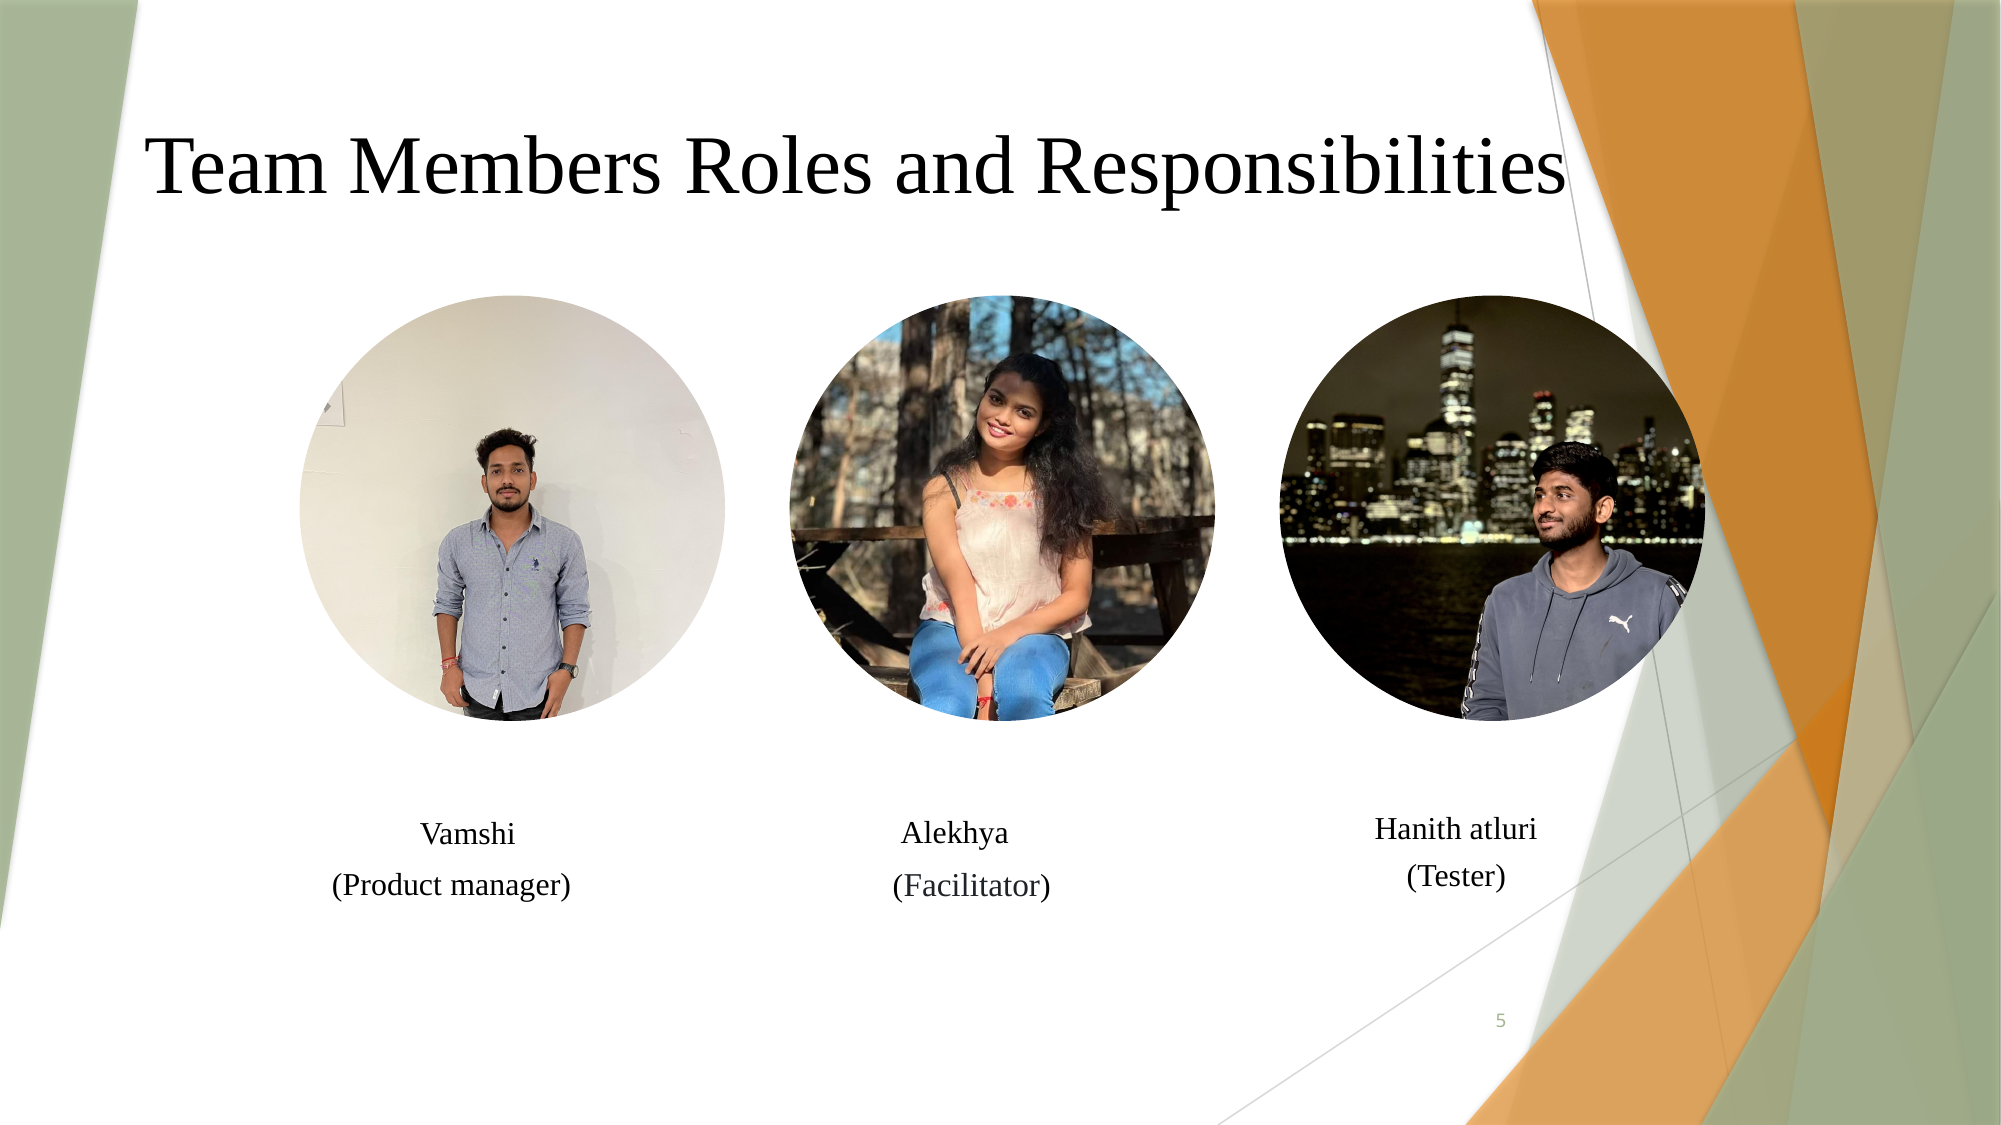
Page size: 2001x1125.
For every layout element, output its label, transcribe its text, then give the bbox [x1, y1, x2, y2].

title Team Members Roles and Responsibilities [109, 74, 2000, 246]
slide_number 5 [1409, 991, 1522, 1051]
picture [789, 294, 1216, 722]
picture [1279, 294, 1706, 722]
text_box Alekhya (Facilitator) [845, 804, 1227, 911]
text_box Vamshi (Product manager) [317, 805, 671, 910]
picture [299, 294, 726, 722]
text_box Hanith atluri (Tester) [1359, 804, 1620, 923]
